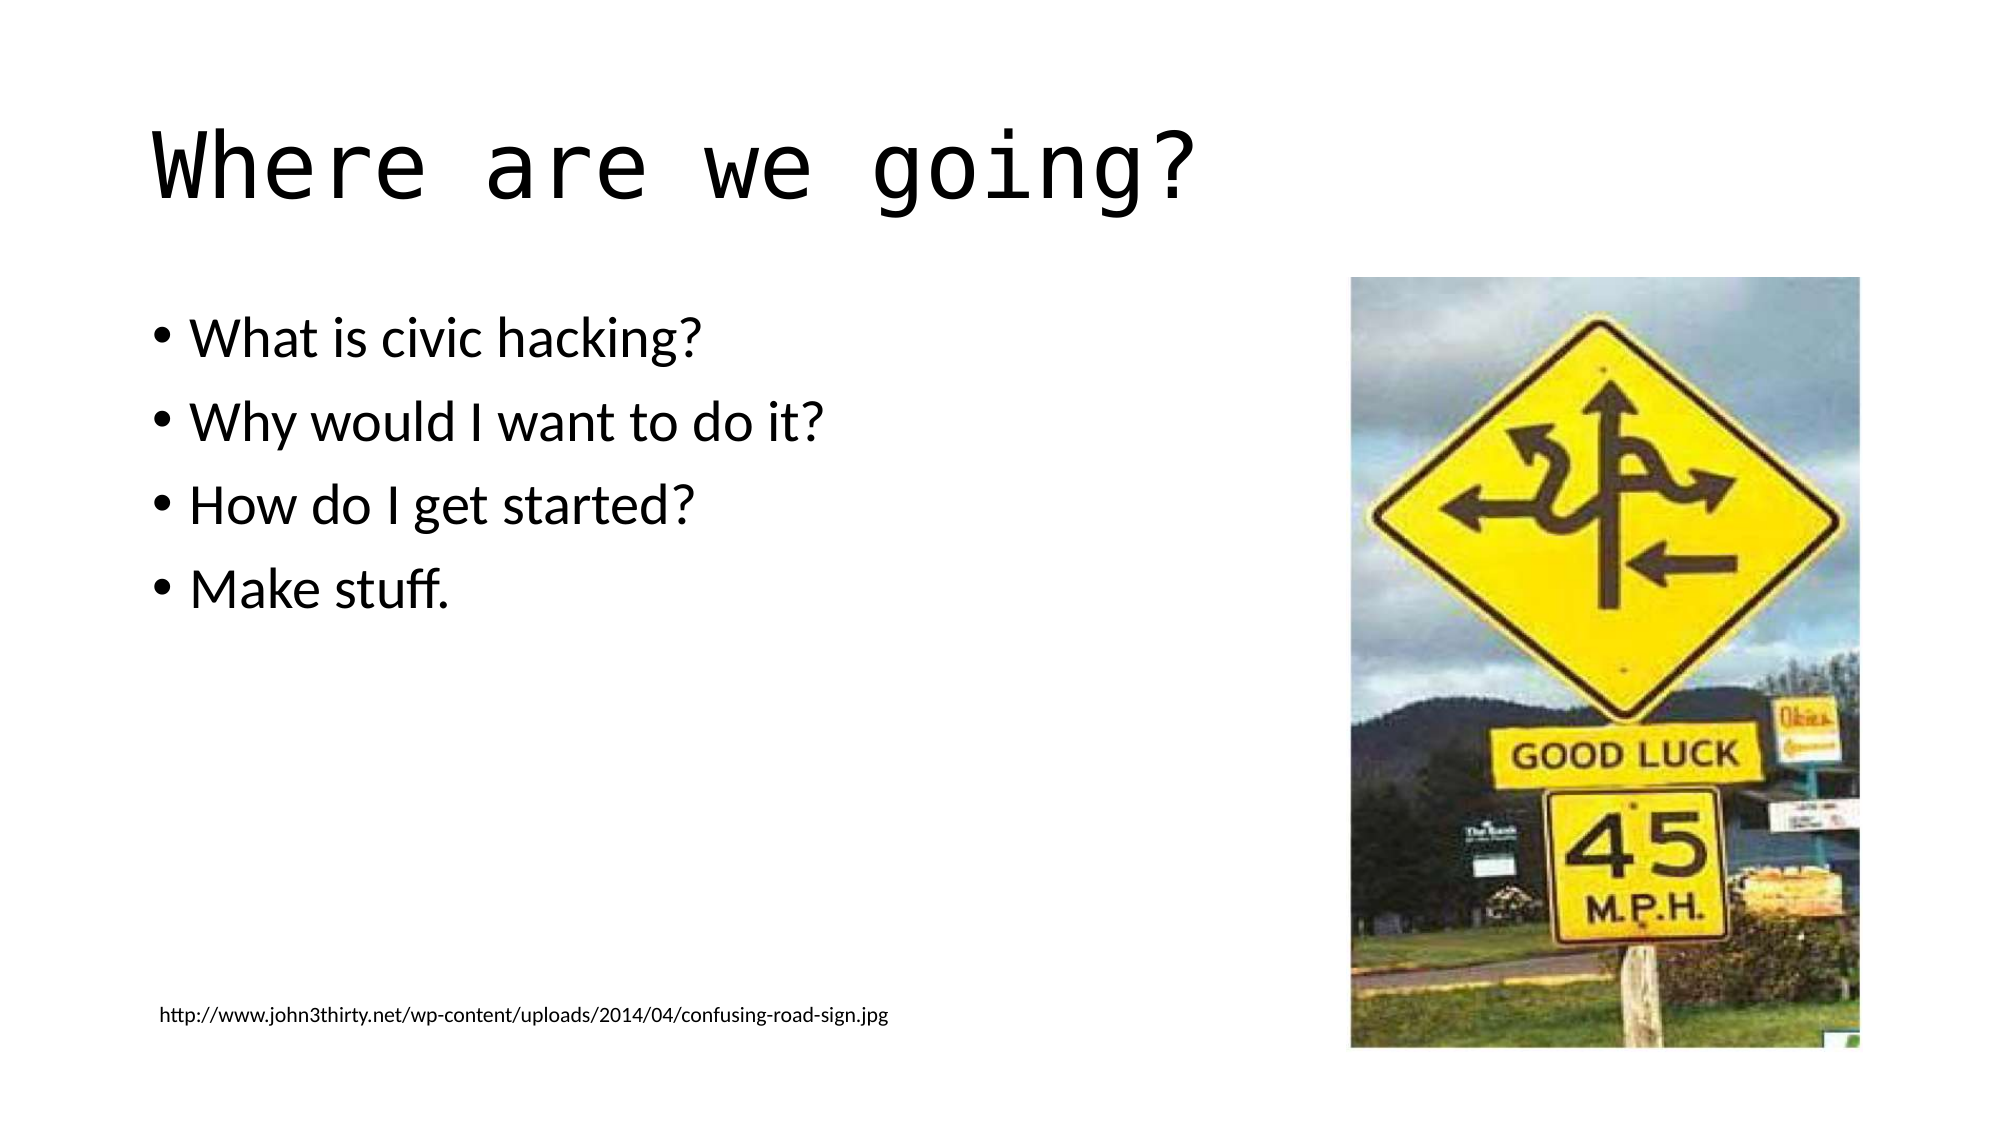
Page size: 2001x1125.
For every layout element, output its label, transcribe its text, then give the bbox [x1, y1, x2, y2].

text_box http://www.john3thirty.net/wp-content/uploads/2014/04/confusing-road-sign.jpg [144, 993, 905, 1035]
title Where are we going? [137, 59, 1863, 278]
picture [1346, 277, 1863, 1053]
list What is civic hacking? Why would I want to do it? How do I get started? Make stuff. [137, 299, 1346, 1014]
